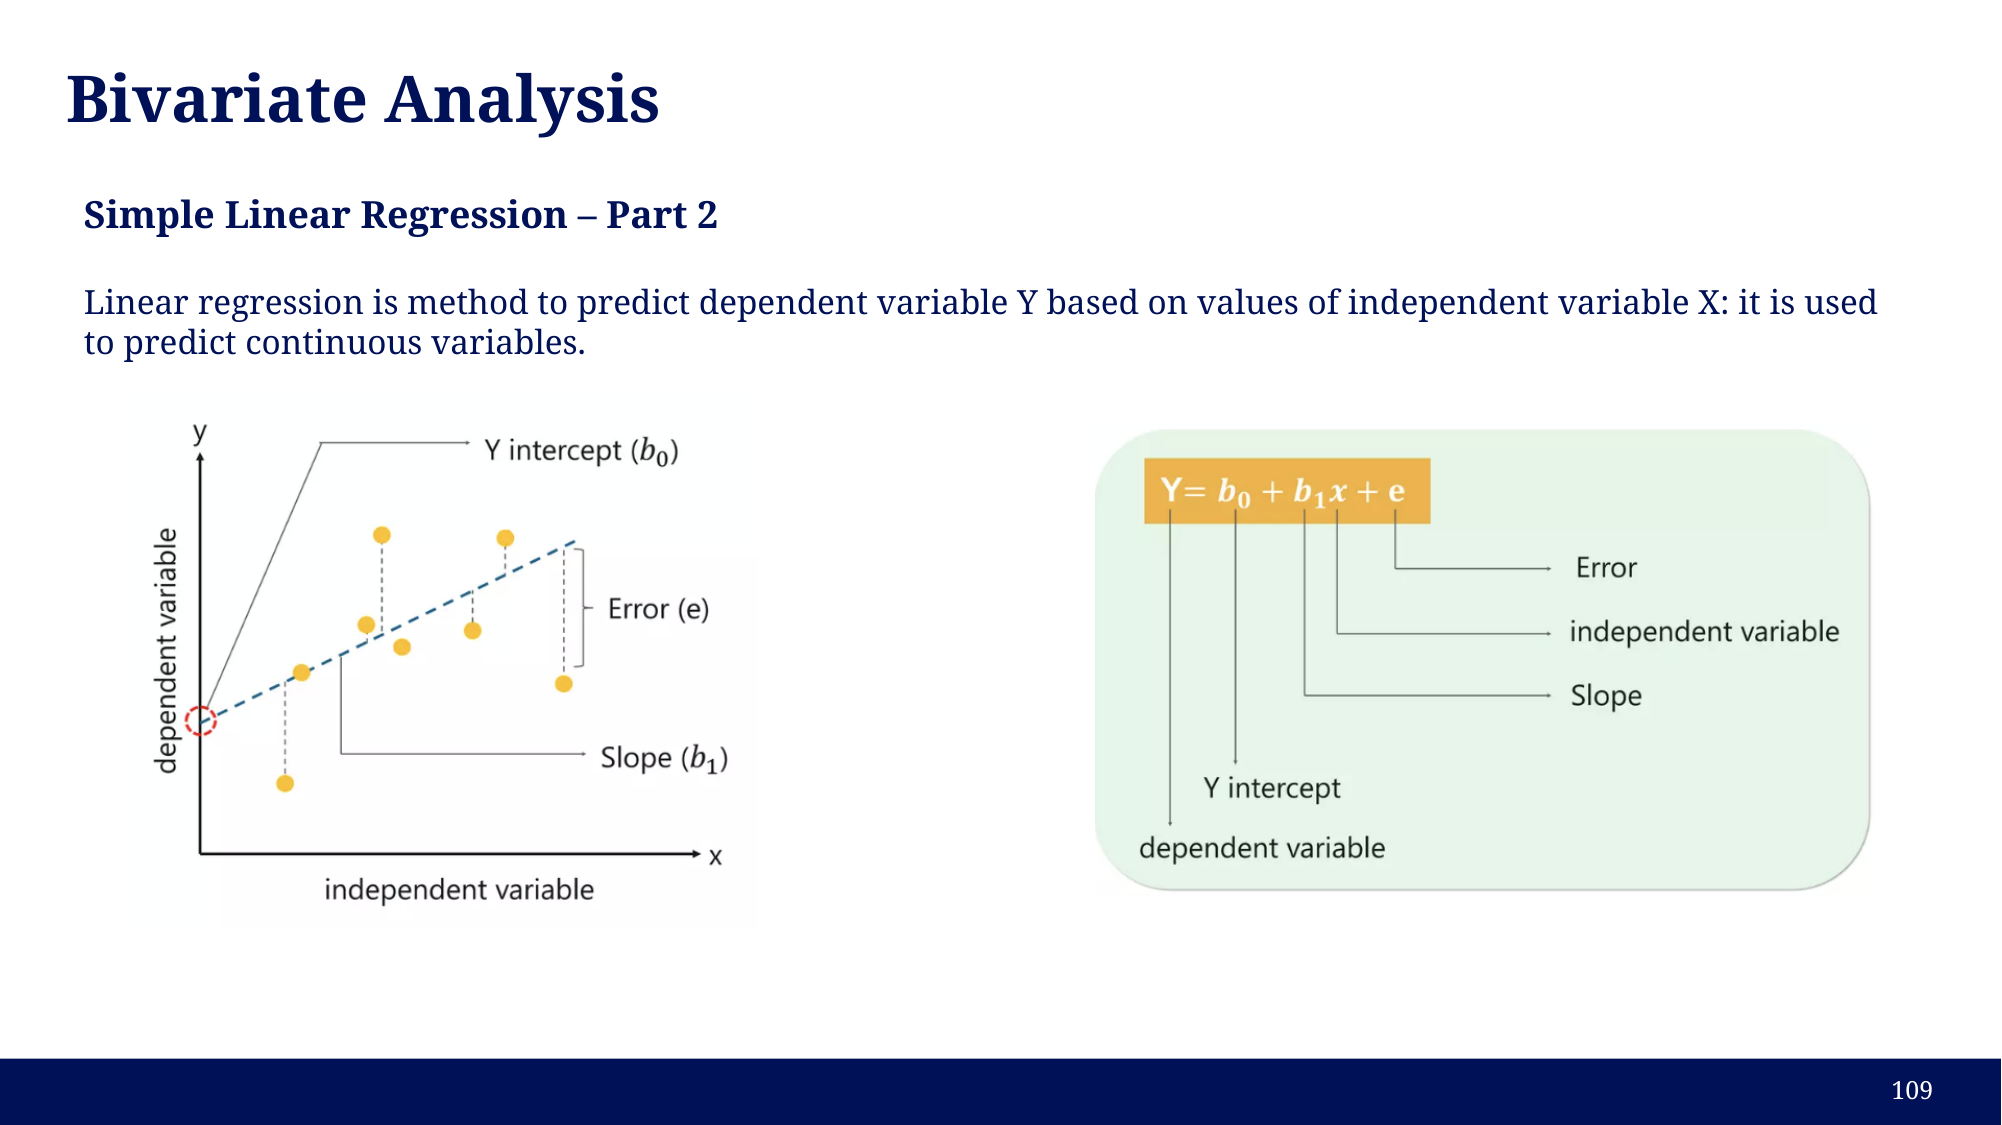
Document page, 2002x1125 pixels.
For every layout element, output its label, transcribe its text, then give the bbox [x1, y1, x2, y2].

picture [1094, 422, 1875, 896]
title Bivariate Analysis [66, 66, 1935, 138]
picture [126, 388, 758, 929]
slide_number 109 [1498, 1061, 1949, 1122]
text_box Simple Linear Regression – Part 2 Linear regression is method to predict dependent variable Y based on values of independent variable X: it is used to predict continuous variables. [66, 173, 1935, 256]
